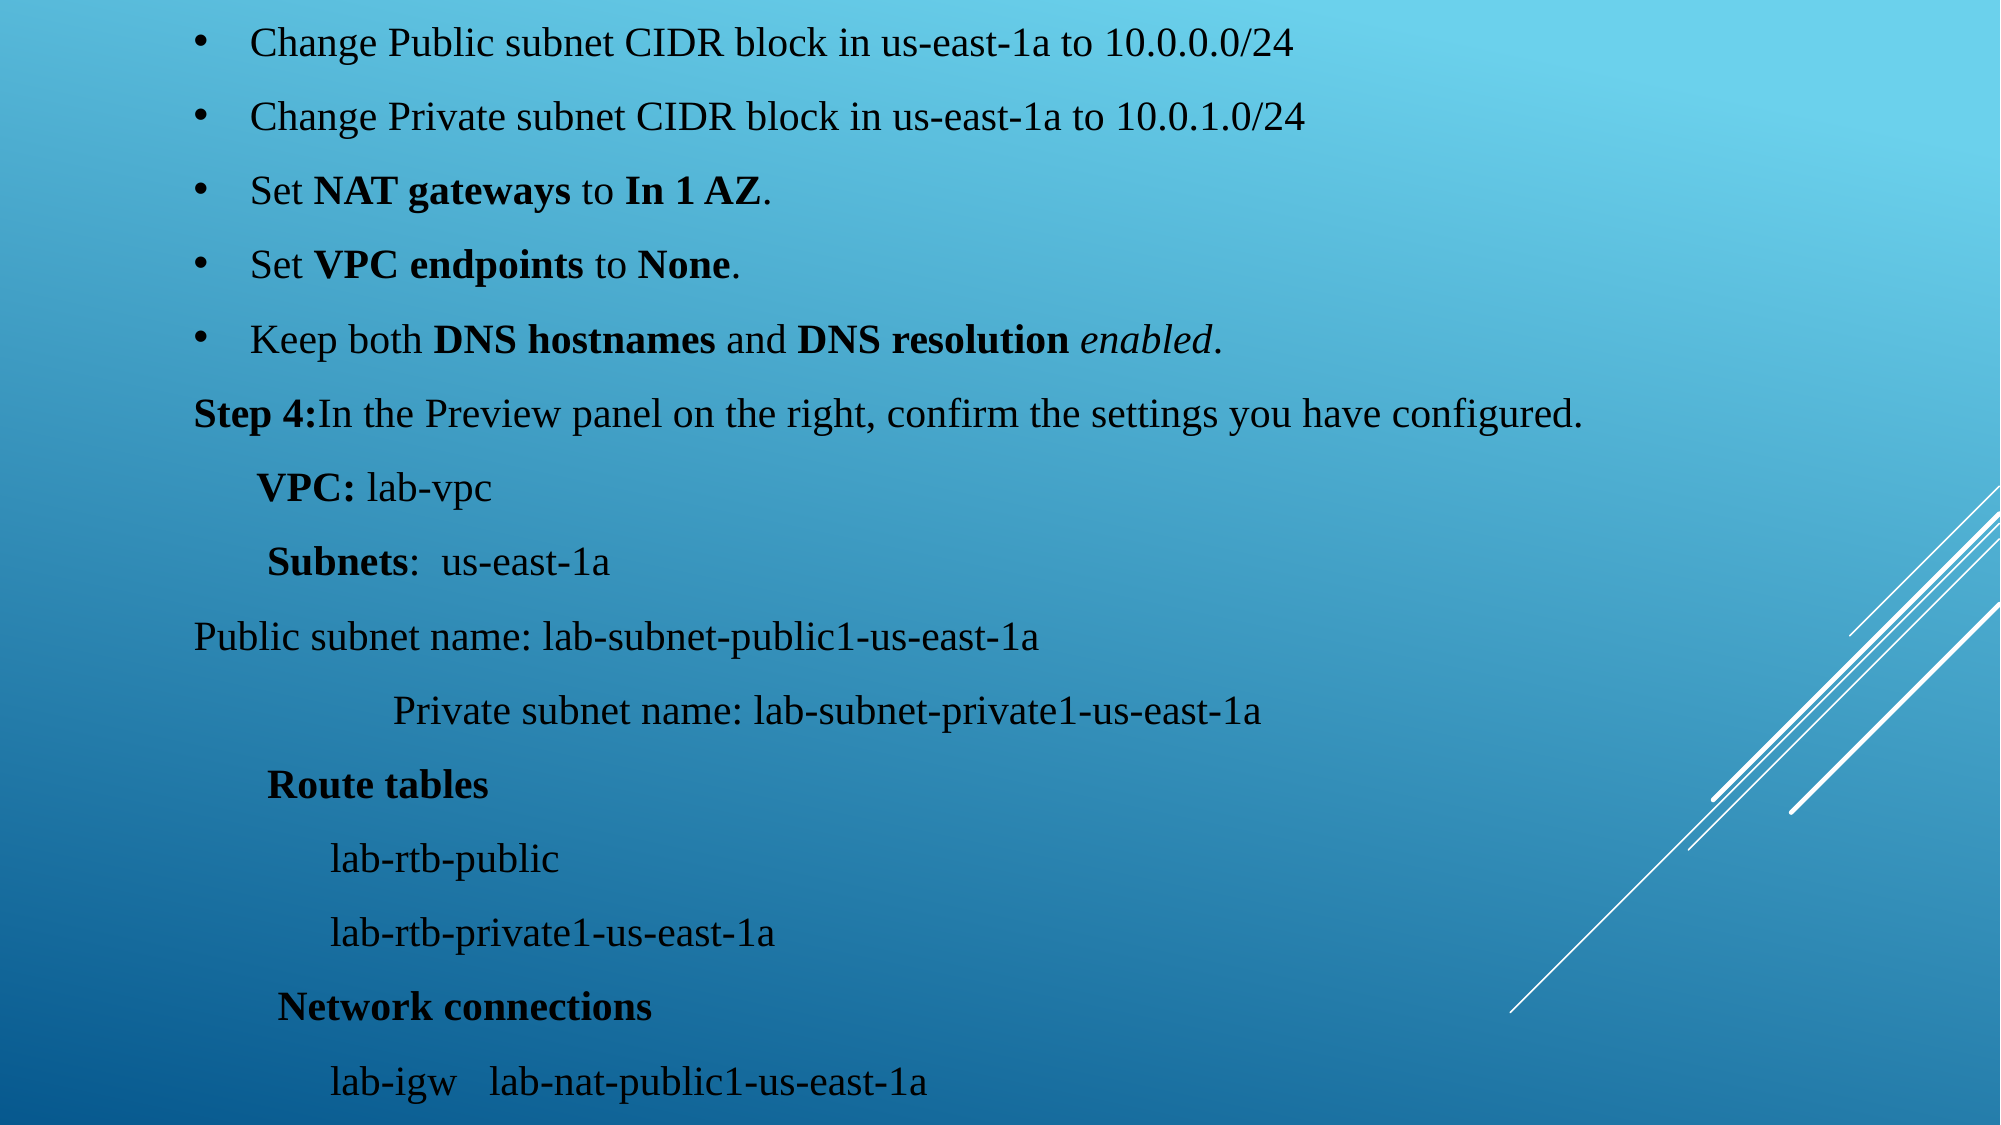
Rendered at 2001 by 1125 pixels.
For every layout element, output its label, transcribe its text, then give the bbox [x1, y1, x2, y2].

text_box Change Public subnet CIDR block in us-east-1a to 10.0.0.0/24 Change Private subnet CIDR block in us-east-1a to 10.0.1.0/24 Set NAT gateways to In 1 AZ. Set VPC endpoints to None. Keep both DNS hostnames and DNS resolution enabled. Step 4:In the Preview panel on the right, confirm the settings you have configured. VPC: lab-vpc Subnets: us-east-1a Public subnet name: lab-subnet-public1-us-east-1a Private subnet name: lab-subnet-private1-us-east-1a Route tables lab-rtb-public lab-rtb-private1-us-east-1a Network connections lab-igw lab-nat-public1-us-east-1a [178, 0, 1967, 1125]
